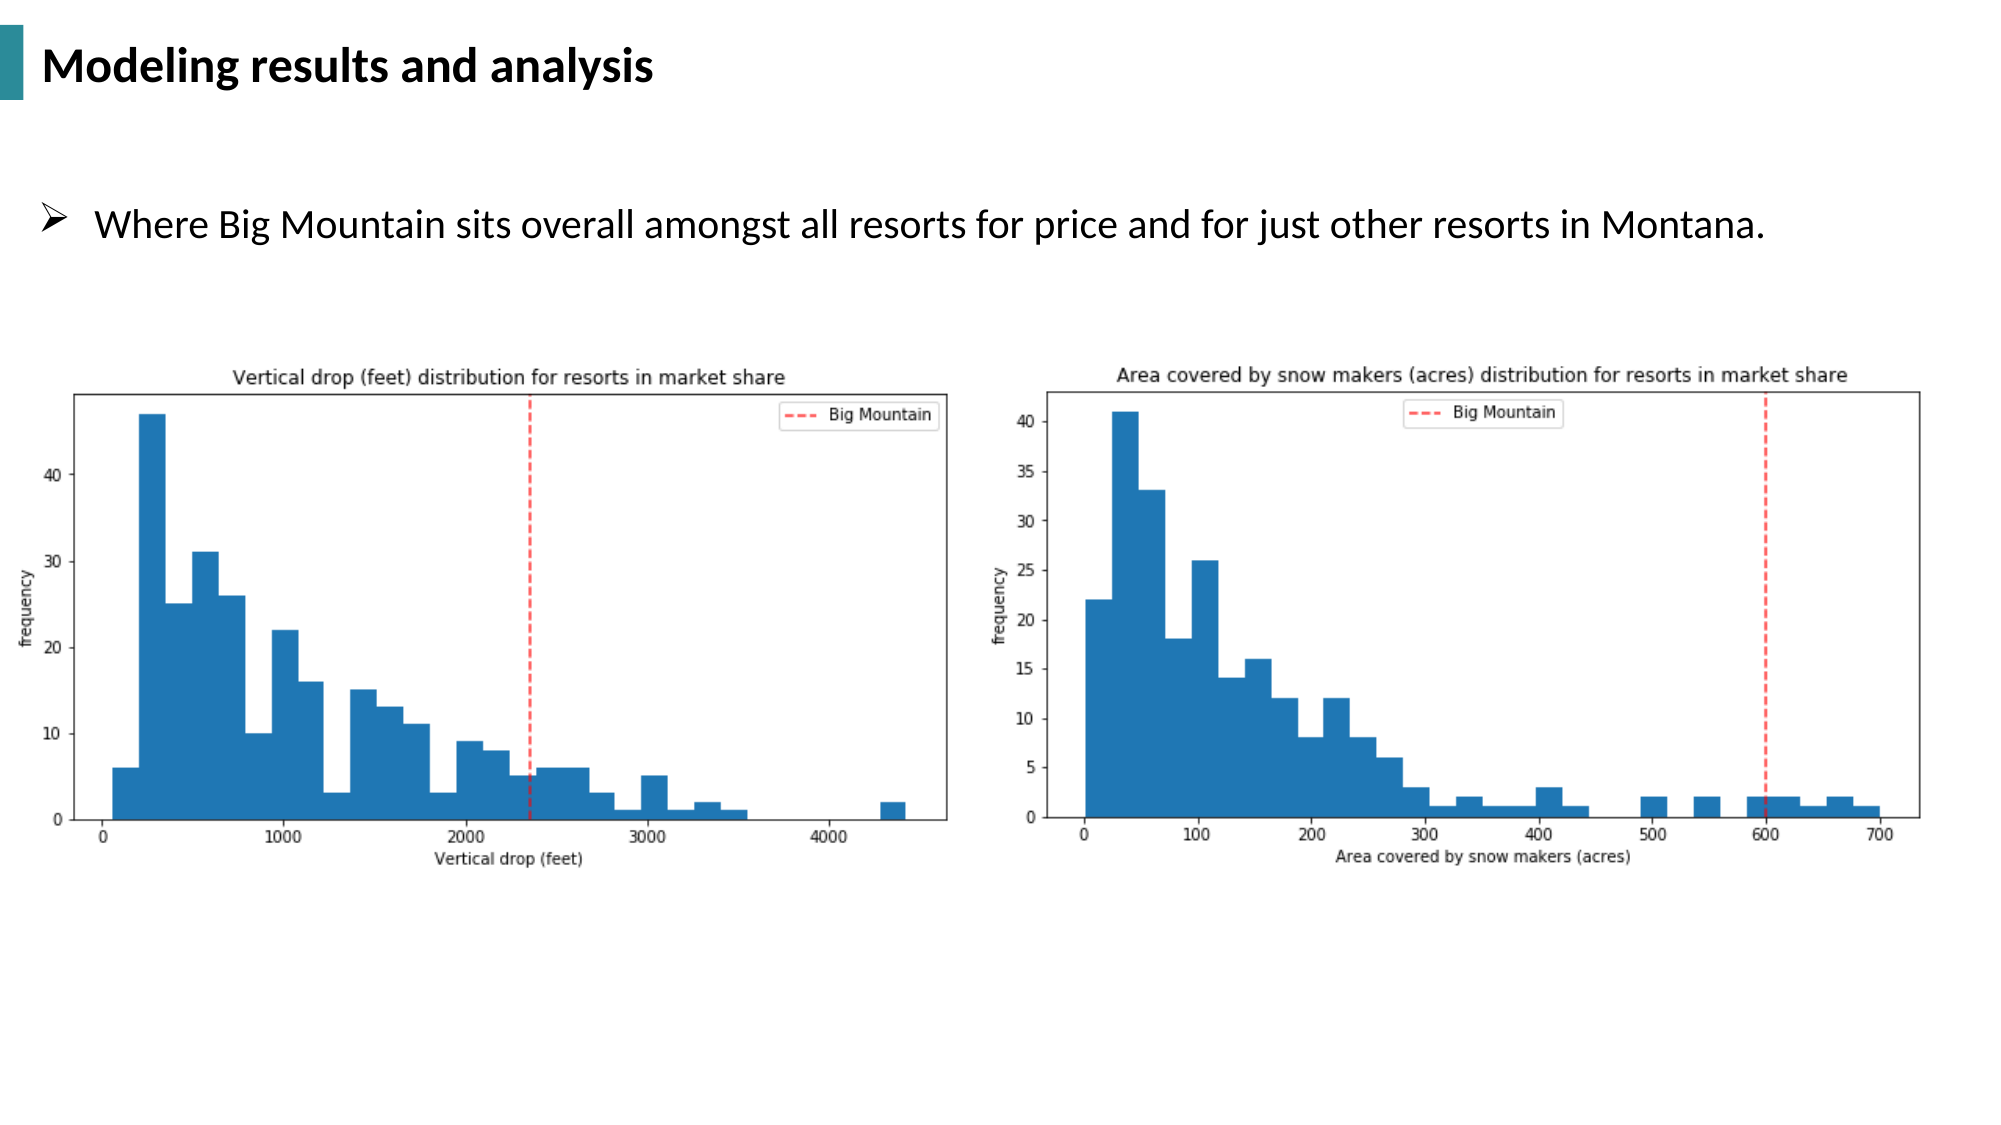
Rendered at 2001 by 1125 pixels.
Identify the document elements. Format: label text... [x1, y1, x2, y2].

picture [11, 358, 962, 879]
text_box Where Big Mountain sits overall amongst all resorts for price and for just other resorts in Montana. [23, 189, 1858, 255]
text_box Modeling results and analysis [26, 24, 670, 100]
picture [981, 365, 1938, 872]
text_box [0, 24, 24, 101]
